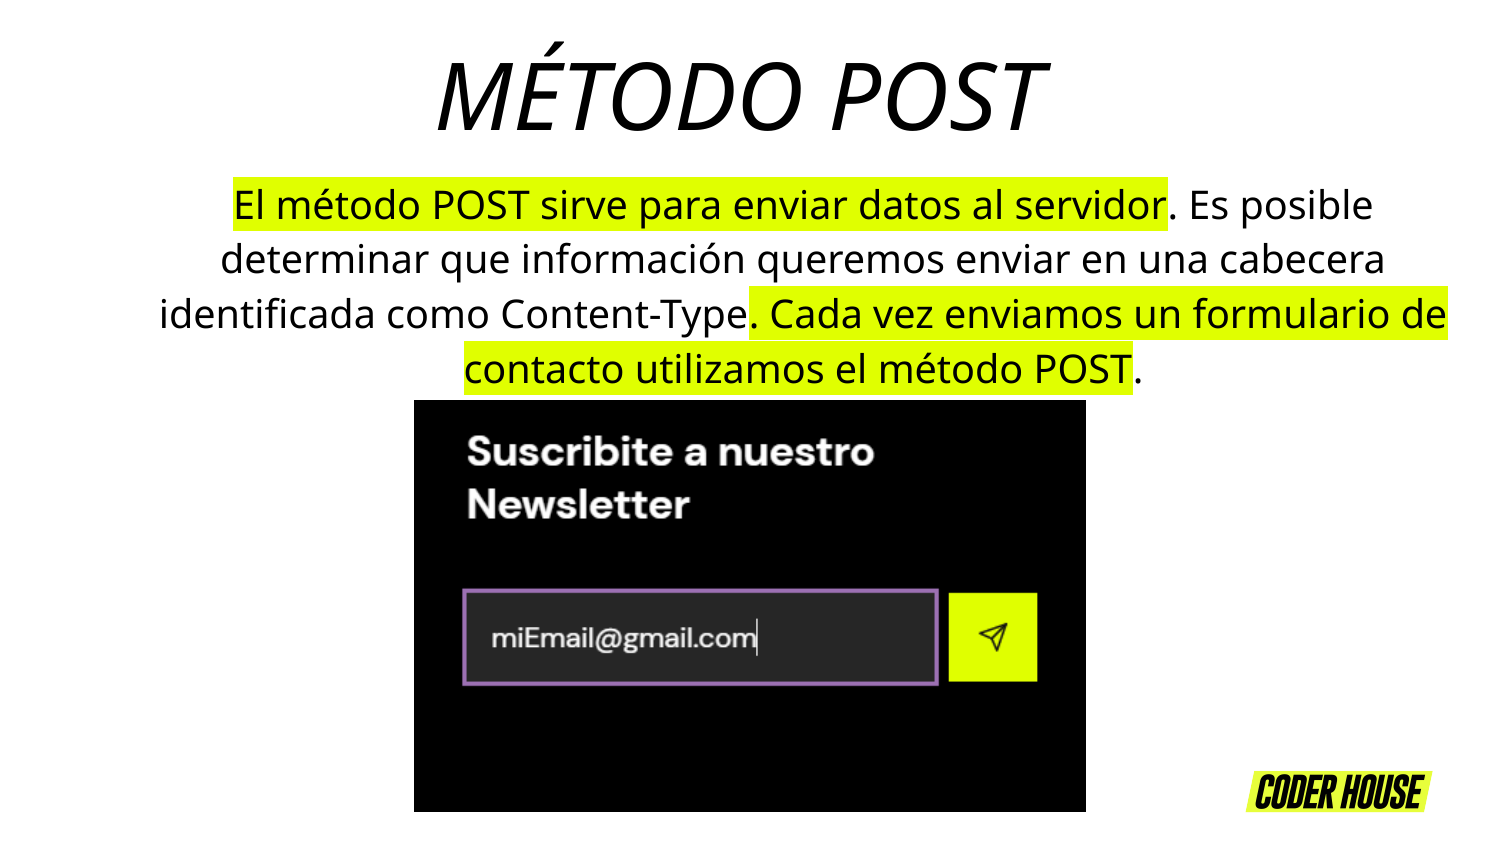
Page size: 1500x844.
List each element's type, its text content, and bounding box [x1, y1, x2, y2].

picture [413, 400, 1086, 812]
text_box MÉTODO POST [274, 21, 1204, 157]
text_box El método POST sirve para enviar datos al servidor. Es posible determinar que información queremos enviar en una cabecera identificada como Content-Type. Cada vez enviamos un formulario de contacto utilizamos el método POST. [122, 157, 1484, 358]
picture [1241, 764, 1437, 819]
